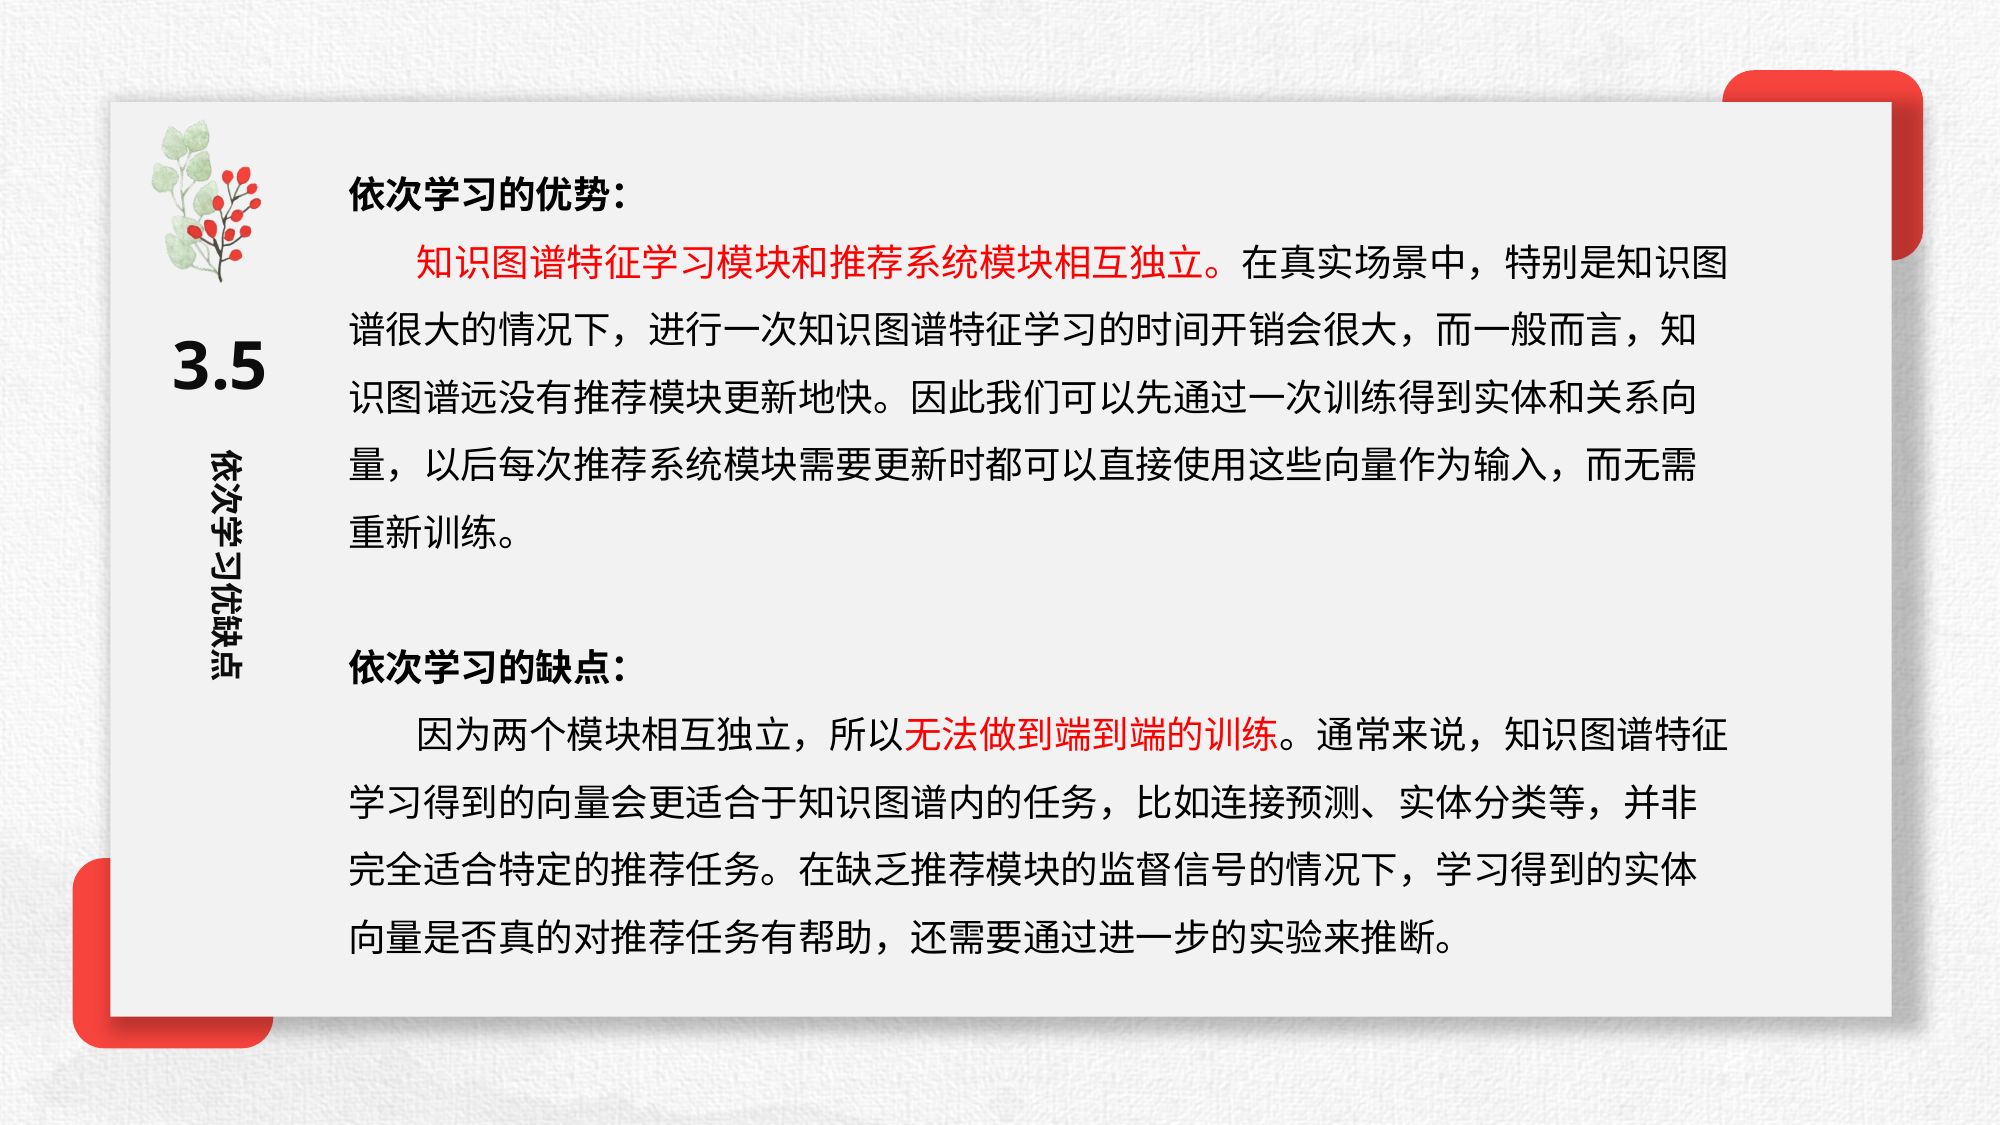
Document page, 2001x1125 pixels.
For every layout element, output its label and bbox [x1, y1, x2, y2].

picture [0, 0, 2000, 1125]
text_box [72, 70, 1924, 1049]
text_box [71, 125, 311, 316]
